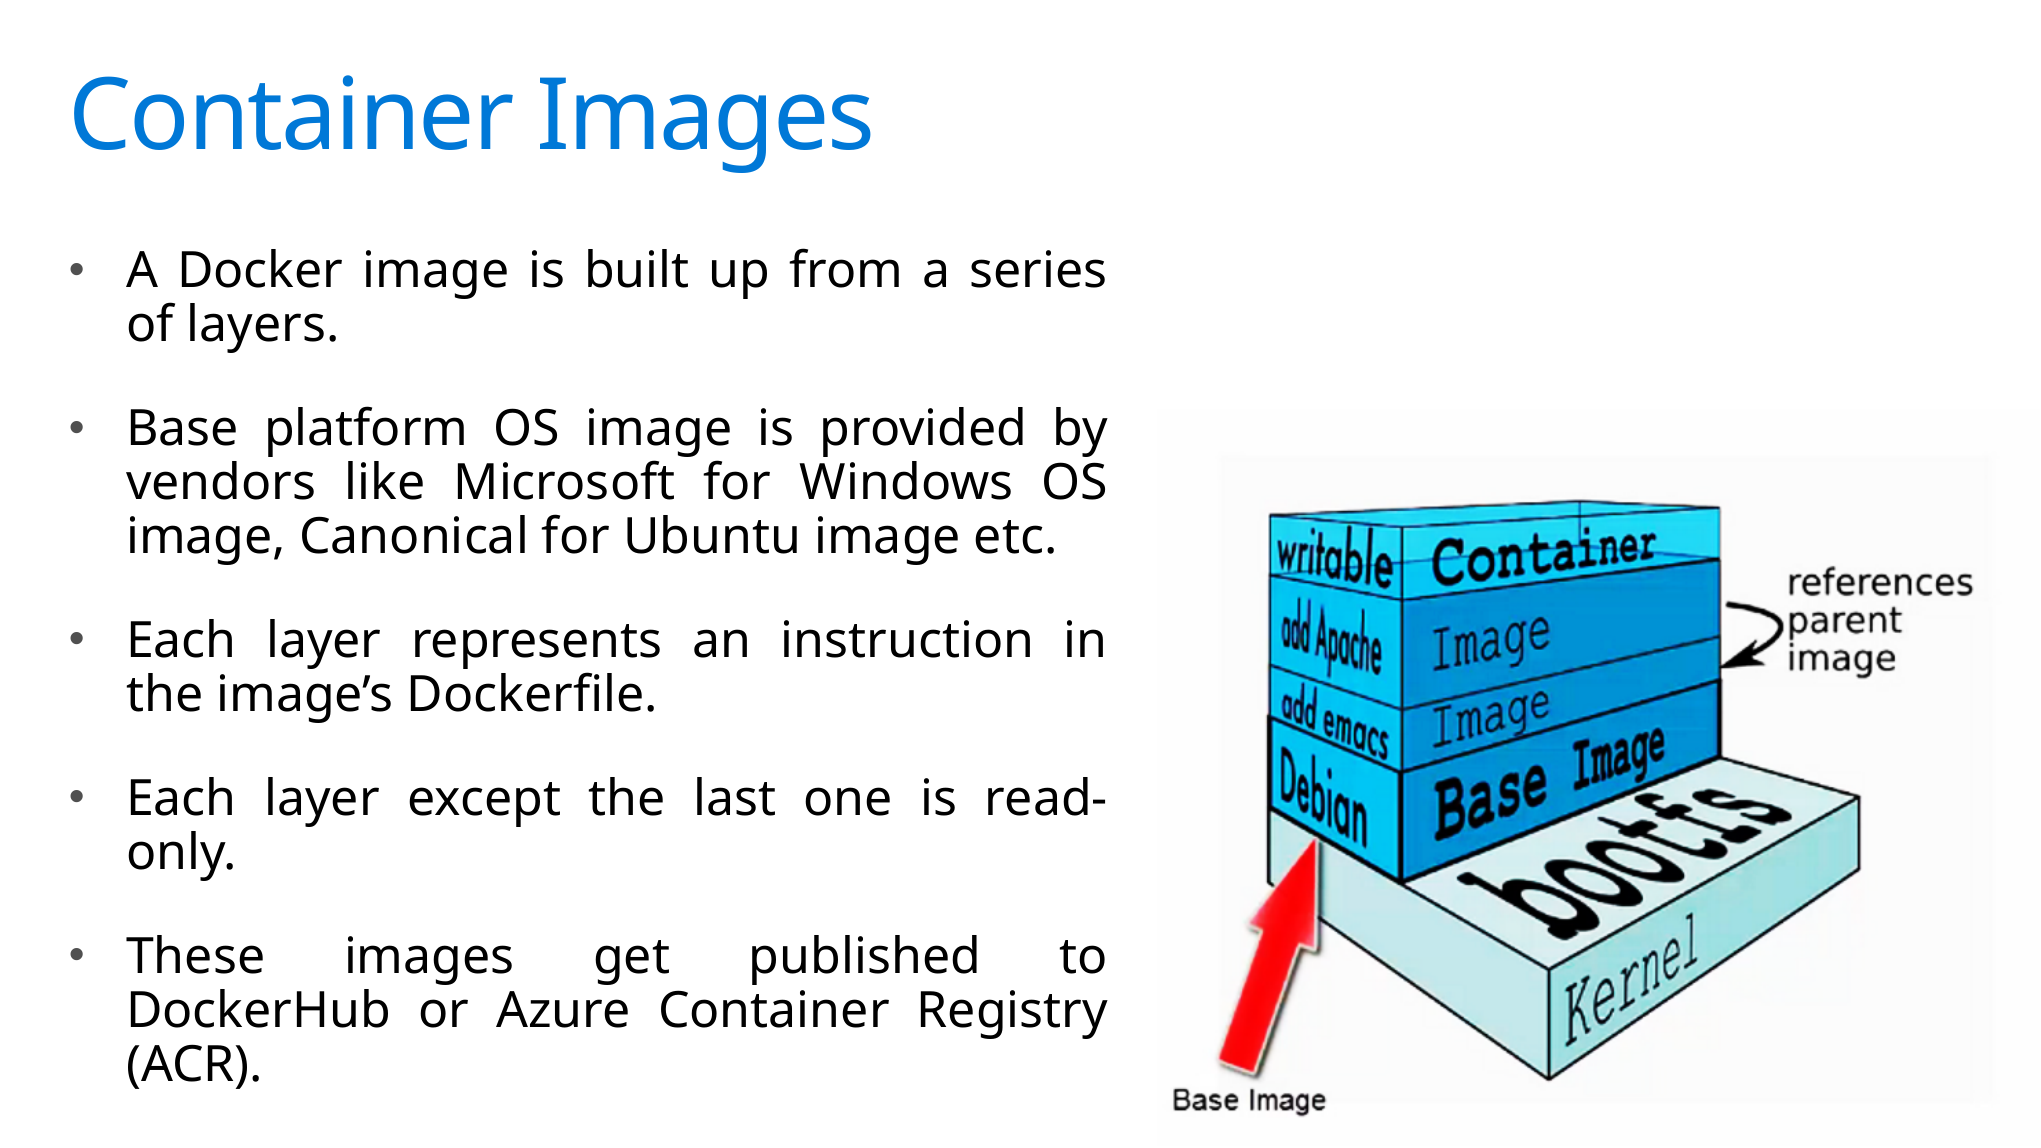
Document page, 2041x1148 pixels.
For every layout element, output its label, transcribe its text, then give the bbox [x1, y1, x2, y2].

list A Docker image is built up from a series of layers. Base platform OS image is provided by vendors like Microsoft for Windows OS image, Canonical for Ubuntu image etc. Each layer represents an instruction in the image’s Dockerfile. Each layer except the last one is read-only. These images get published to DockerHub or Azure Container Registry (ACR). [45, 229, 1133, 1018]
title Container Images [45, 48, 1996, 199]
picture [1157, 409, 2041, 1146]
